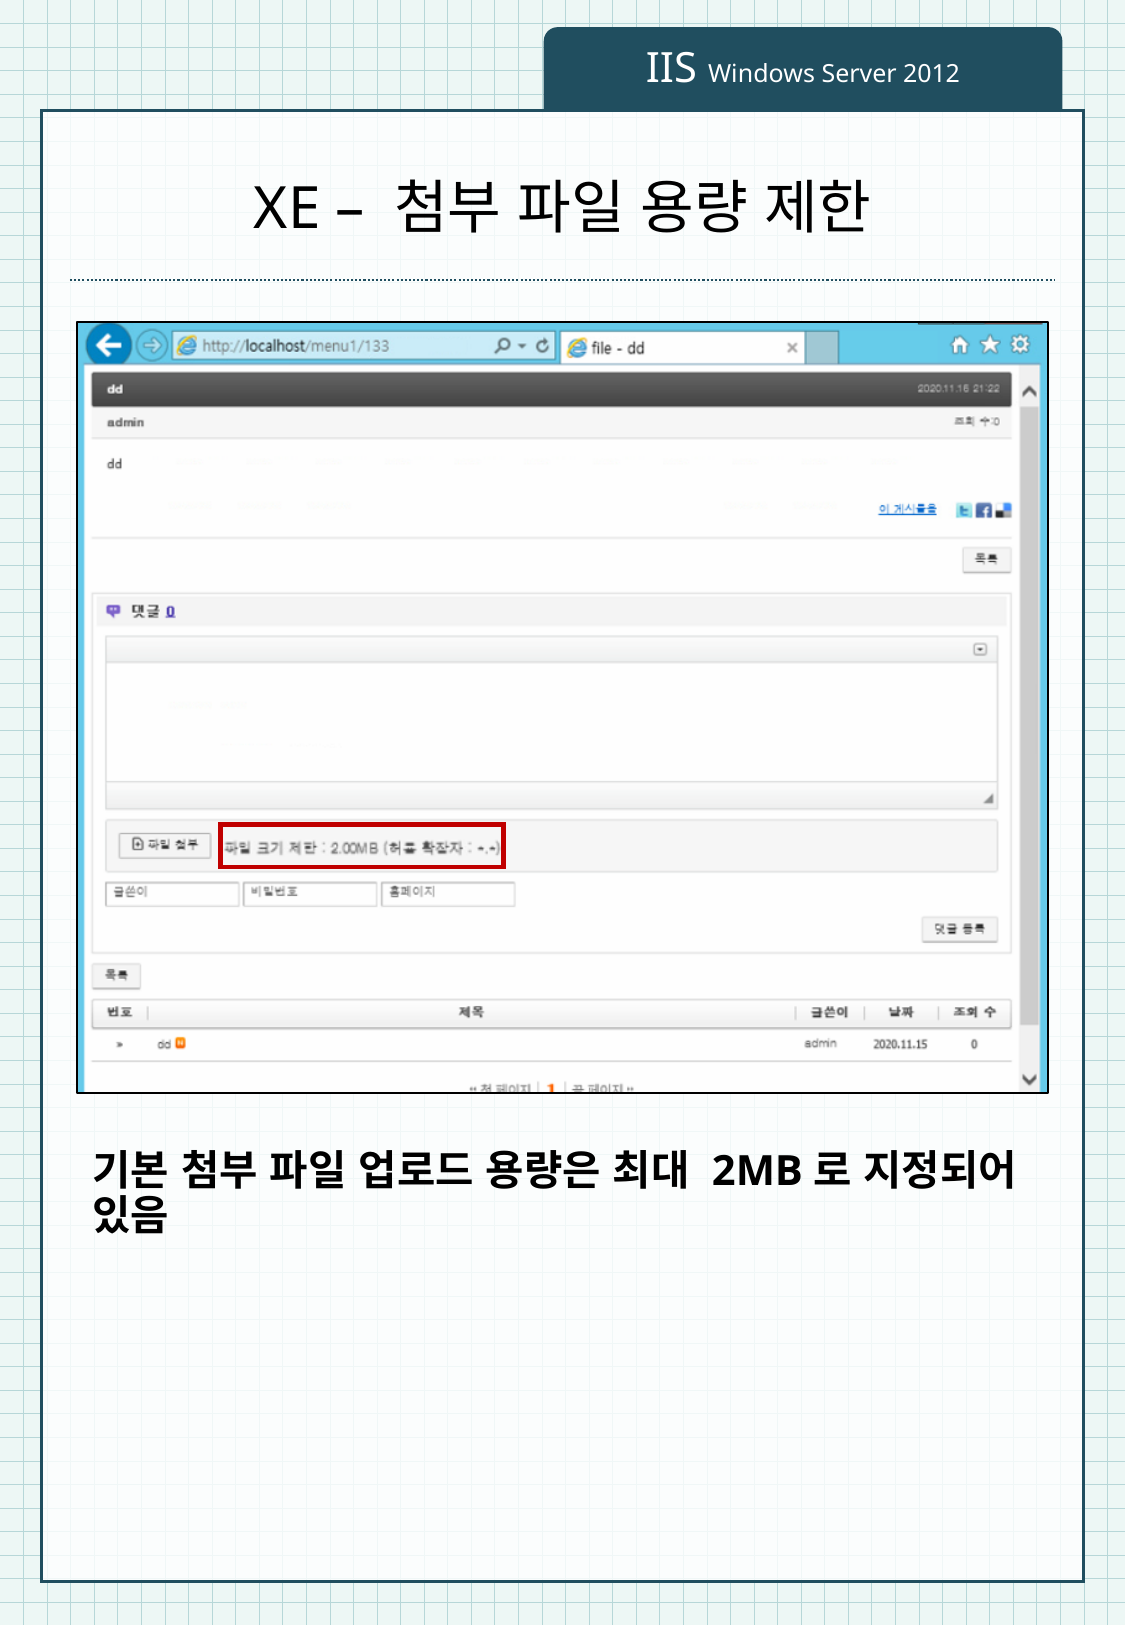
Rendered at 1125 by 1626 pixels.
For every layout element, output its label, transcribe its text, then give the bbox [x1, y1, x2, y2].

text_box [41, 109, 1084, 1582]
text_box IIS Windows Server 2012 [560, 35, 1046, 103]
text_box [542, 26, 1064, 112]
list 기본 첨부 파일 업로드 용량은 최대 2MB로 지정되어 있음 [77, 1142, 1048, 1515]
picture [77, 322, 1048, 1092]
title XE – 첨부 파일 용량 제한 [77, 152, 1048, 267]
